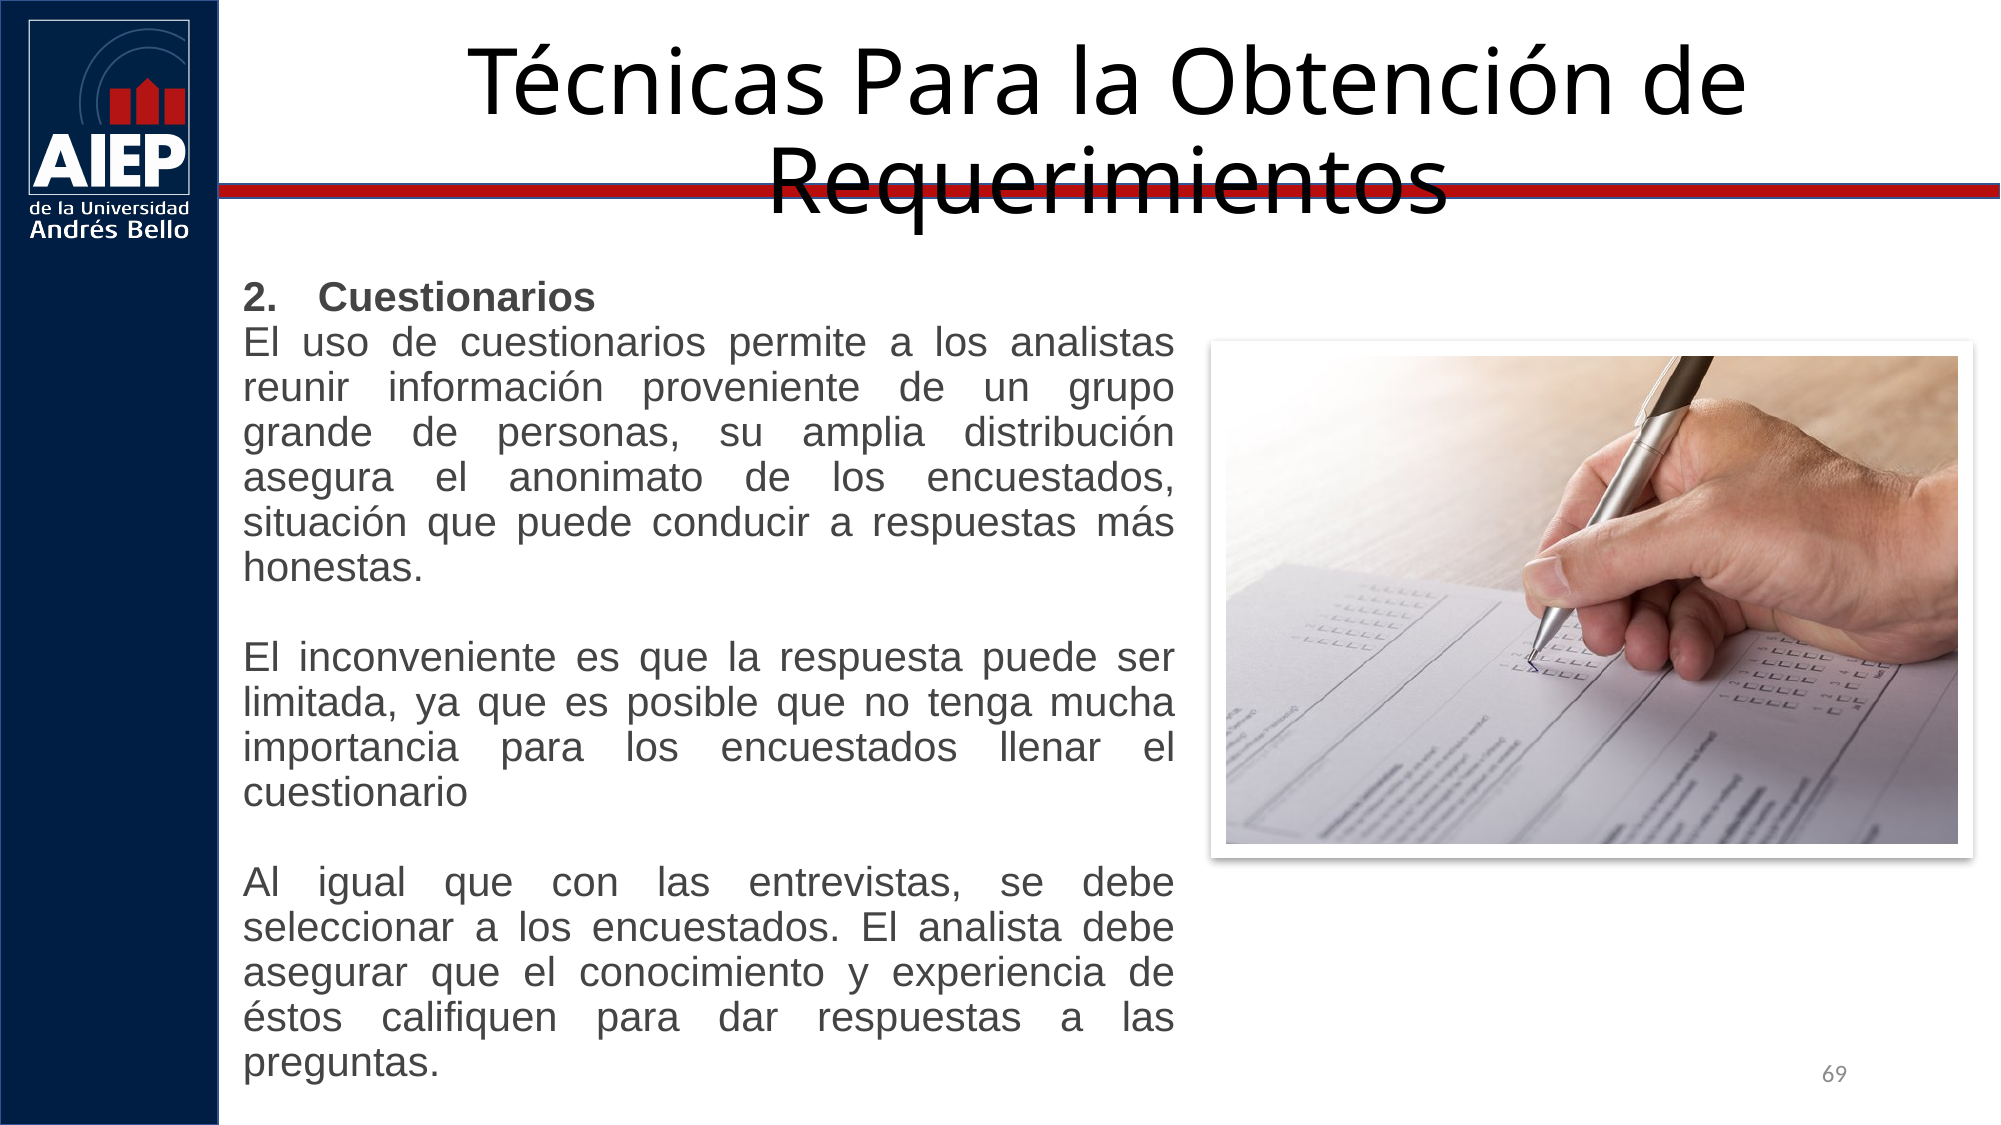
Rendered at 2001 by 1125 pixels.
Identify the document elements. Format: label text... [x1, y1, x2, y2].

picture [19, 12, 199, 246]
slide_number 69 [1412, 1042, 1863, 1103]
text_box Cuestionarios El uso de cuestionarios permite a los analistas reunir información proveniente de un grupo grande de personas, su amplia distribución asegura el anonimato de los encuestados, situación que puede conducir a respuestas más honestas. El inconveniente es que la respuesta puede ser limitada, ya que es posible que no tenga mucha importancia para los encuestados llenar el cuestionario Al igual que con las entrevistas, se debe seleccionar a los encuestados. El analista debe asegurar que el conocimiento y experiencia de éstos califiquen para dar respuestas a las preguntas. [228, 268, 1191, 1097]
picture [1225, 355, 1958, 844]
text_box Técnicas Para la Obtención de Requerimientos [239, 28, 1978, 156]
text_box [217, 183, 2000, 199]
text_box [0, 0, 219, 1125]
